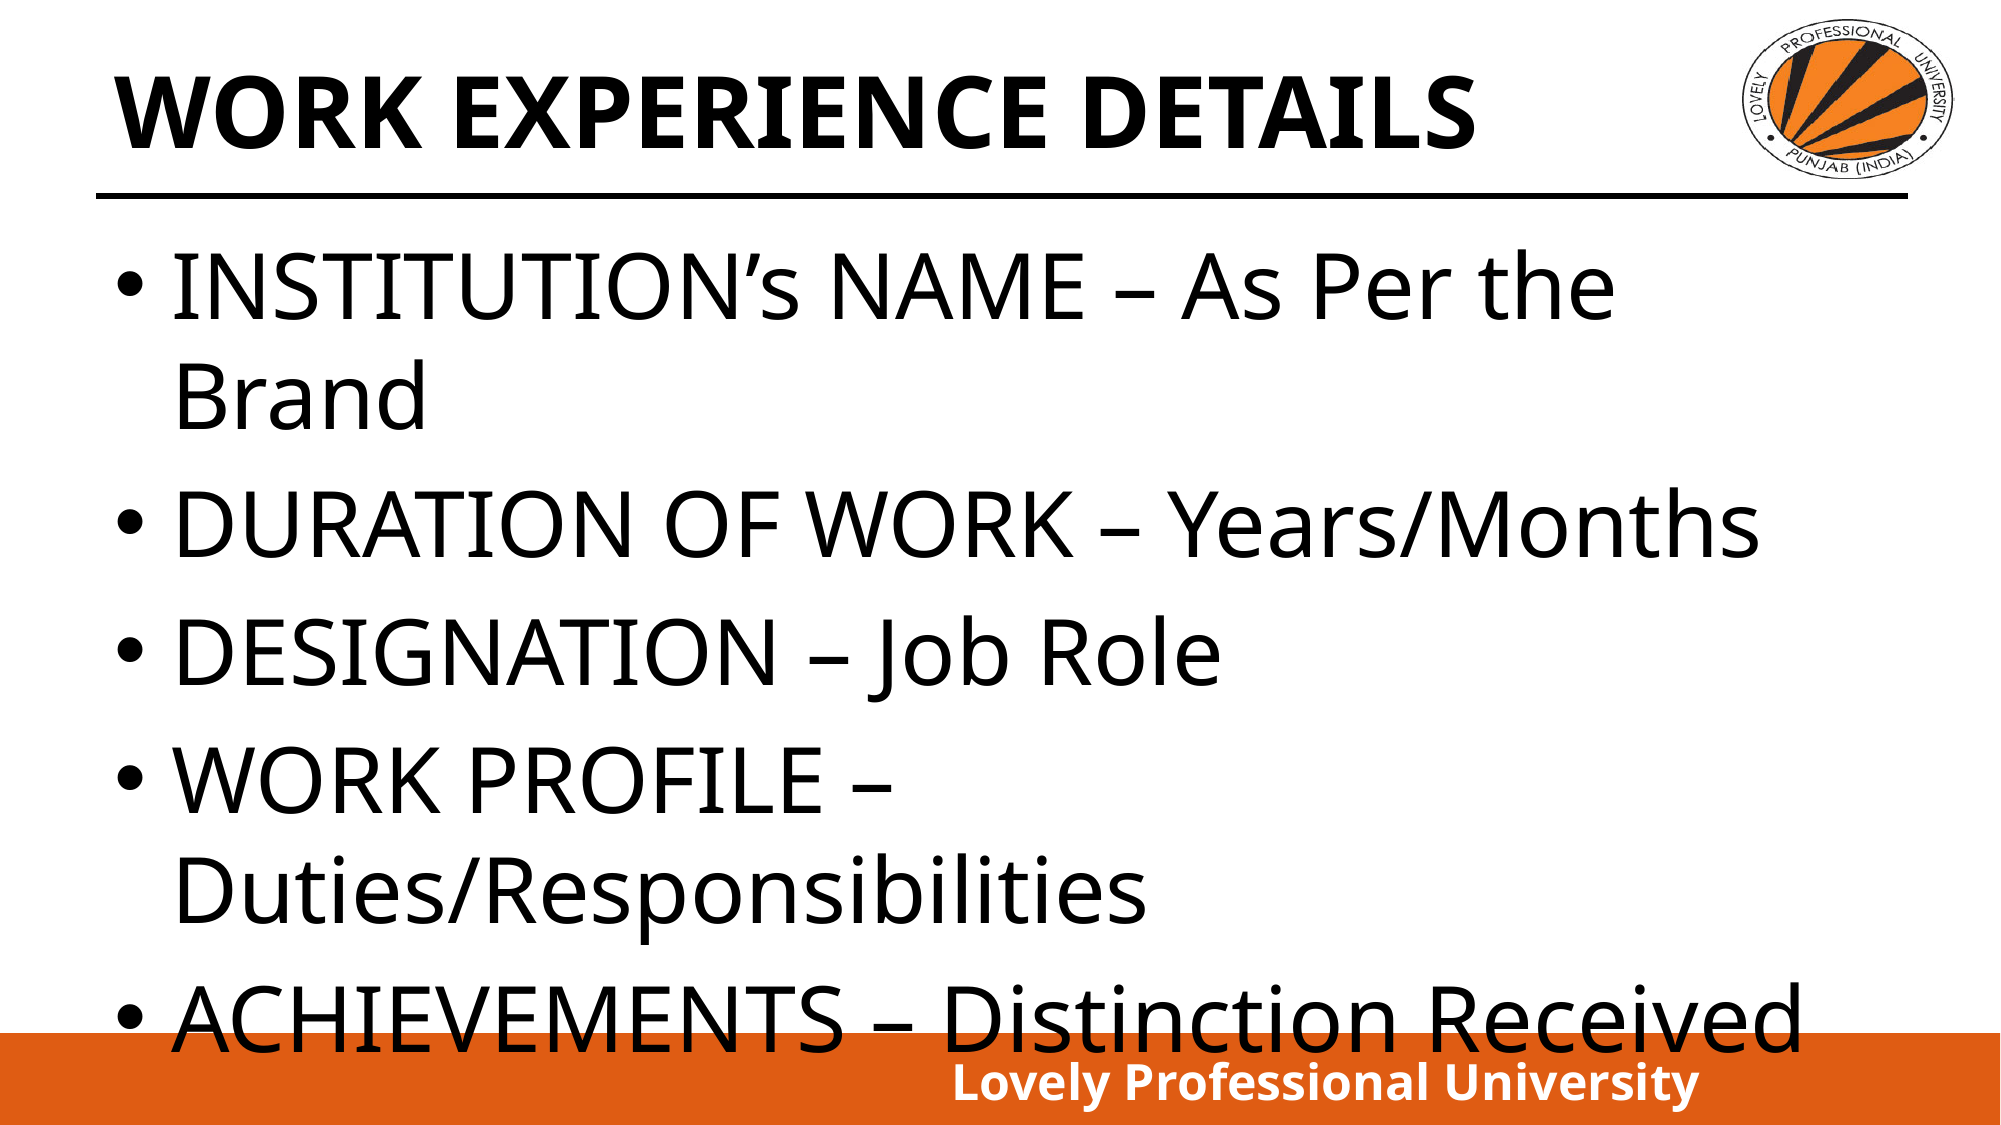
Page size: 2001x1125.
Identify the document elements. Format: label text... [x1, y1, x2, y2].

title WORK EXPERIENCE DETAILS [99, 45, 1725, 173]
list INSTITUTION’s NAME – As Per the Brand DURATION OF WORK – Years/Months DESIGNATION – Job Role WORK PROFILE – Duties/Responsibilities ACHIEVEMENTS – Distinction Received [99, 220, 1900, 1005]
picture [1742, 19, 1955, 179]
